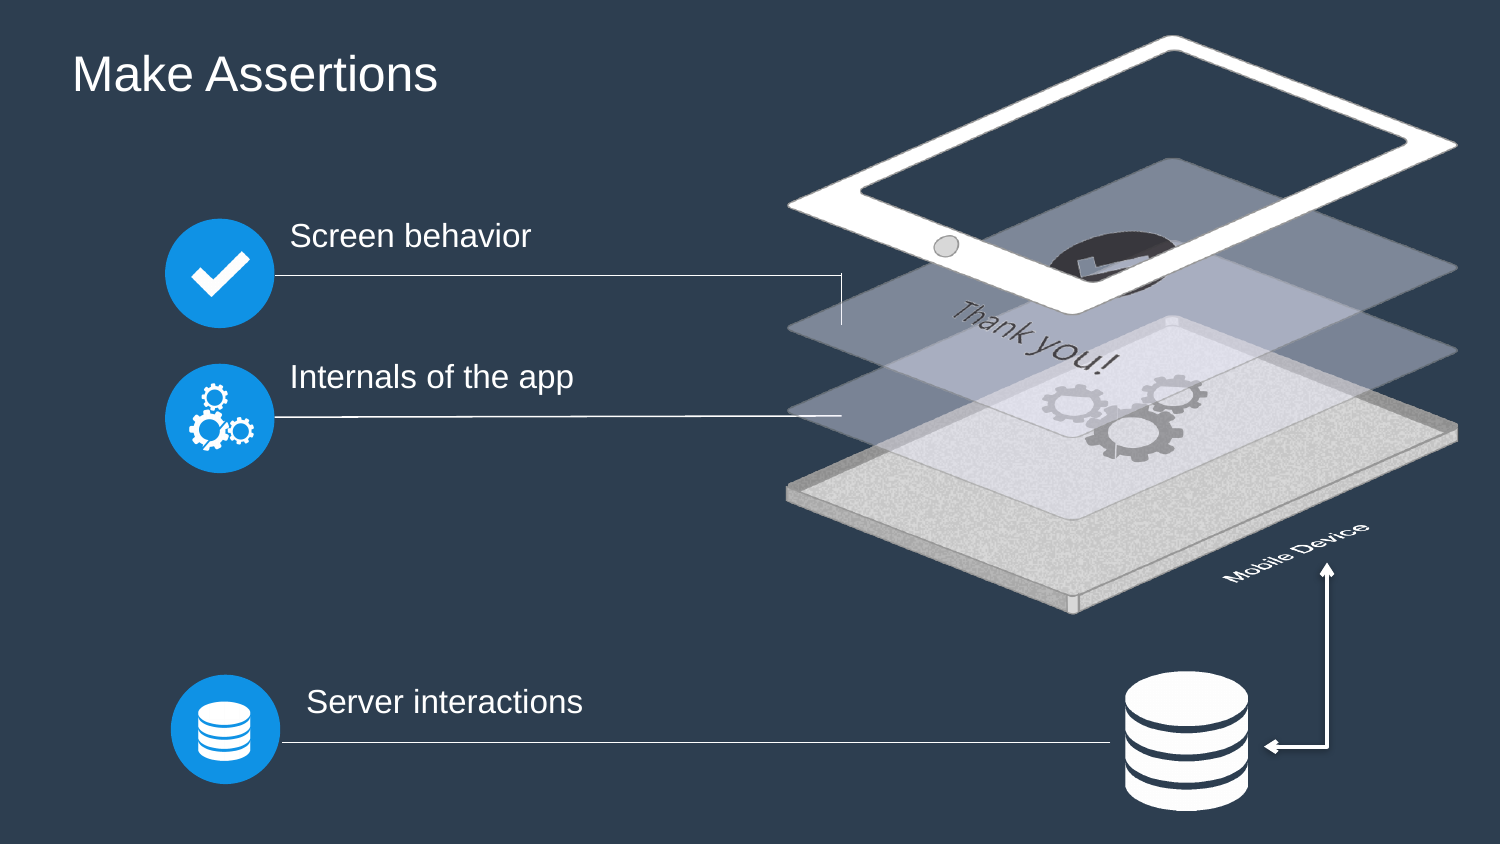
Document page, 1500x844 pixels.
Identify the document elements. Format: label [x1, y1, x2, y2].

text_box [1263, 562, 1328, 747]
picture [0, 0, 1500, 844]
